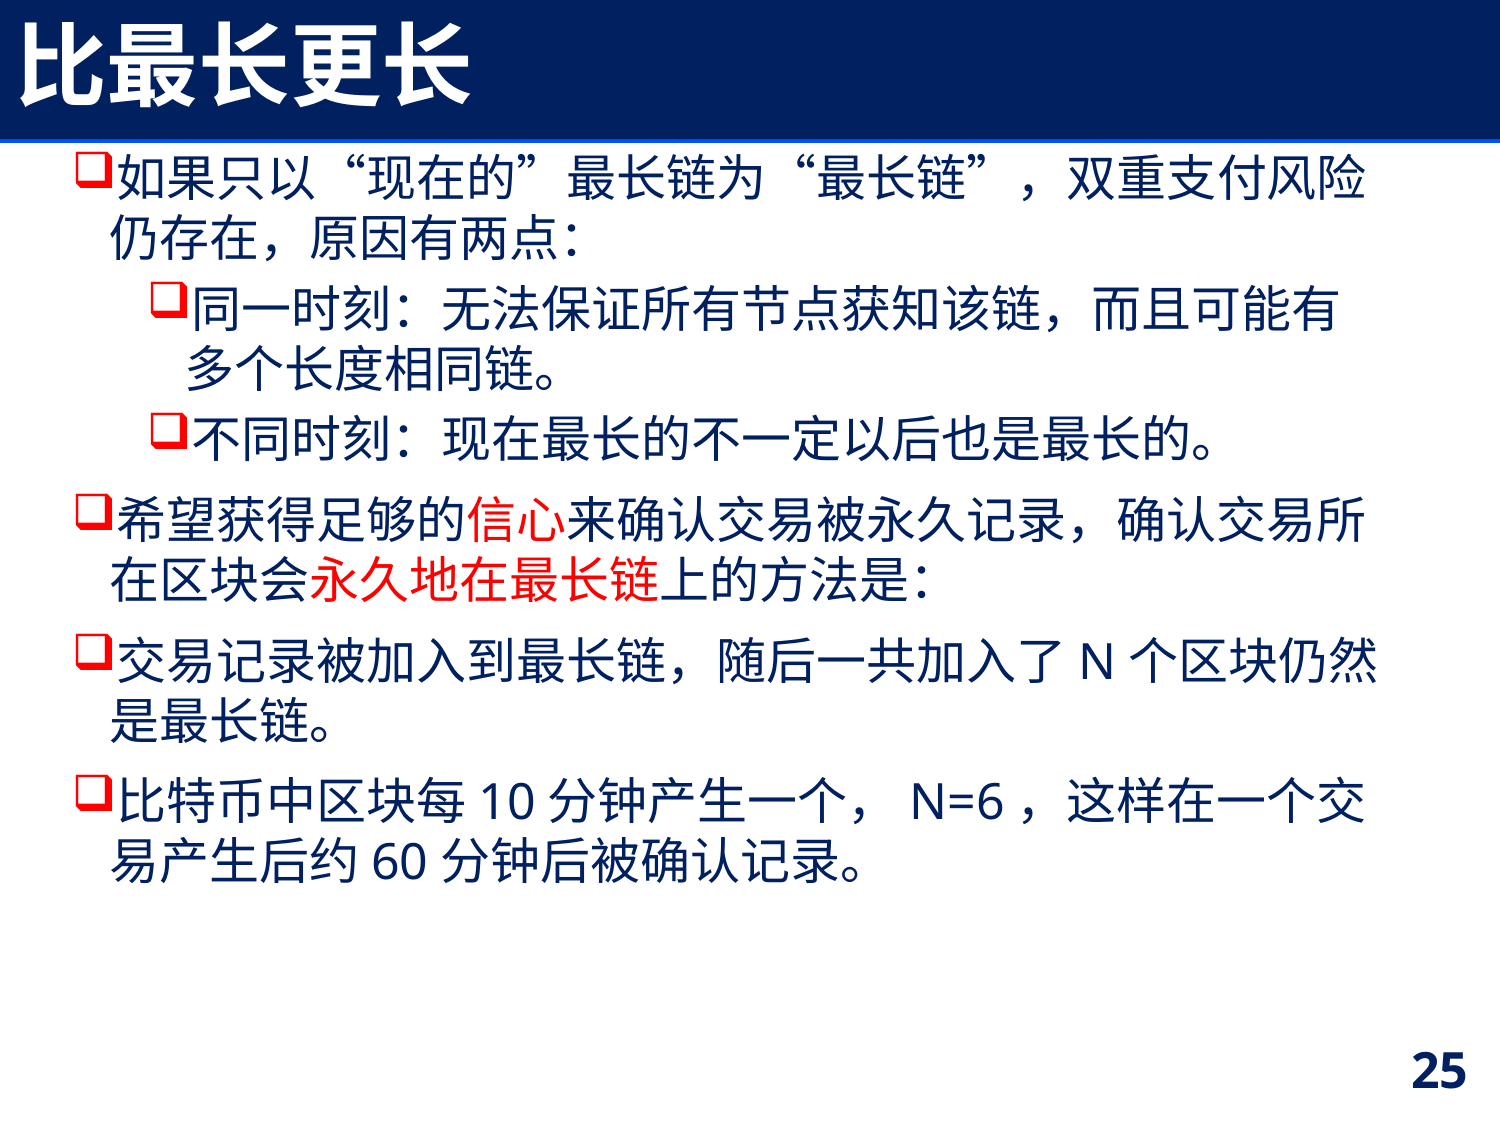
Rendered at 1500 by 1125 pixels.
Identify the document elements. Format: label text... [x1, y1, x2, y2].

slide_number 25 [1145, 1042, 1484, 1103]
title 比最长更长 [0, 0, 1500, 140]
list 如果只以“现在的”最长链为“最长链”，双重支付风险仍存在，原因有两点： 同一时刻：无法保证所有节点获知该链，而且可能有多个长度相同链。 不同时刻：现在最长的不一定以后也是最长的。 希望获得足够的信心来确认交易被永久记录，确认交易所在区块会永久地在最长链上的方法是： 交易记录被加入到最长链，随后一共加入了N个区块仍然是最长链。 比特币中区块每10分钟产生一个，N=6，这样在一个交易产生后约60分钟后被确认记录。 [56, 139, 1397, 1103]
